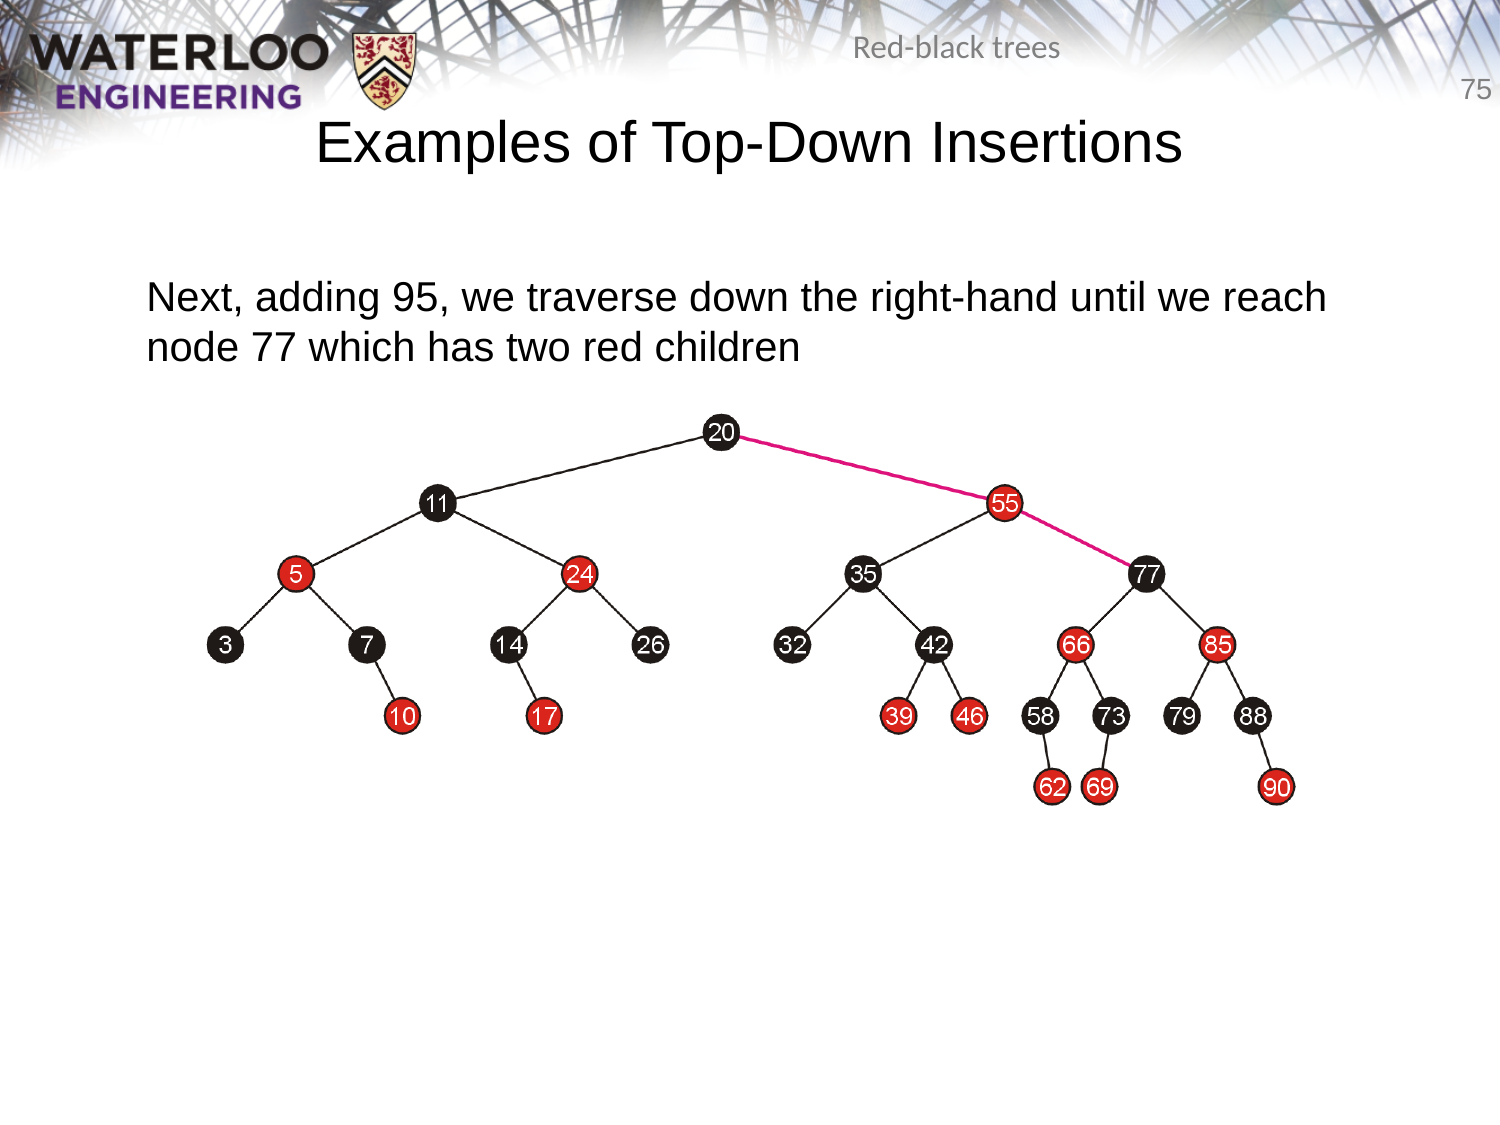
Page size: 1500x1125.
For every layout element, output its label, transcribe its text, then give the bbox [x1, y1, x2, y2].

title Examples of Top-Down Insertions [74, 44, 1426, 233]
list Next, adding 95, we traverse down the right-hand until we reach node 77 which has two red children [74, 262, 1426, 1006]
picture [0, 0, 1500, 1125]
